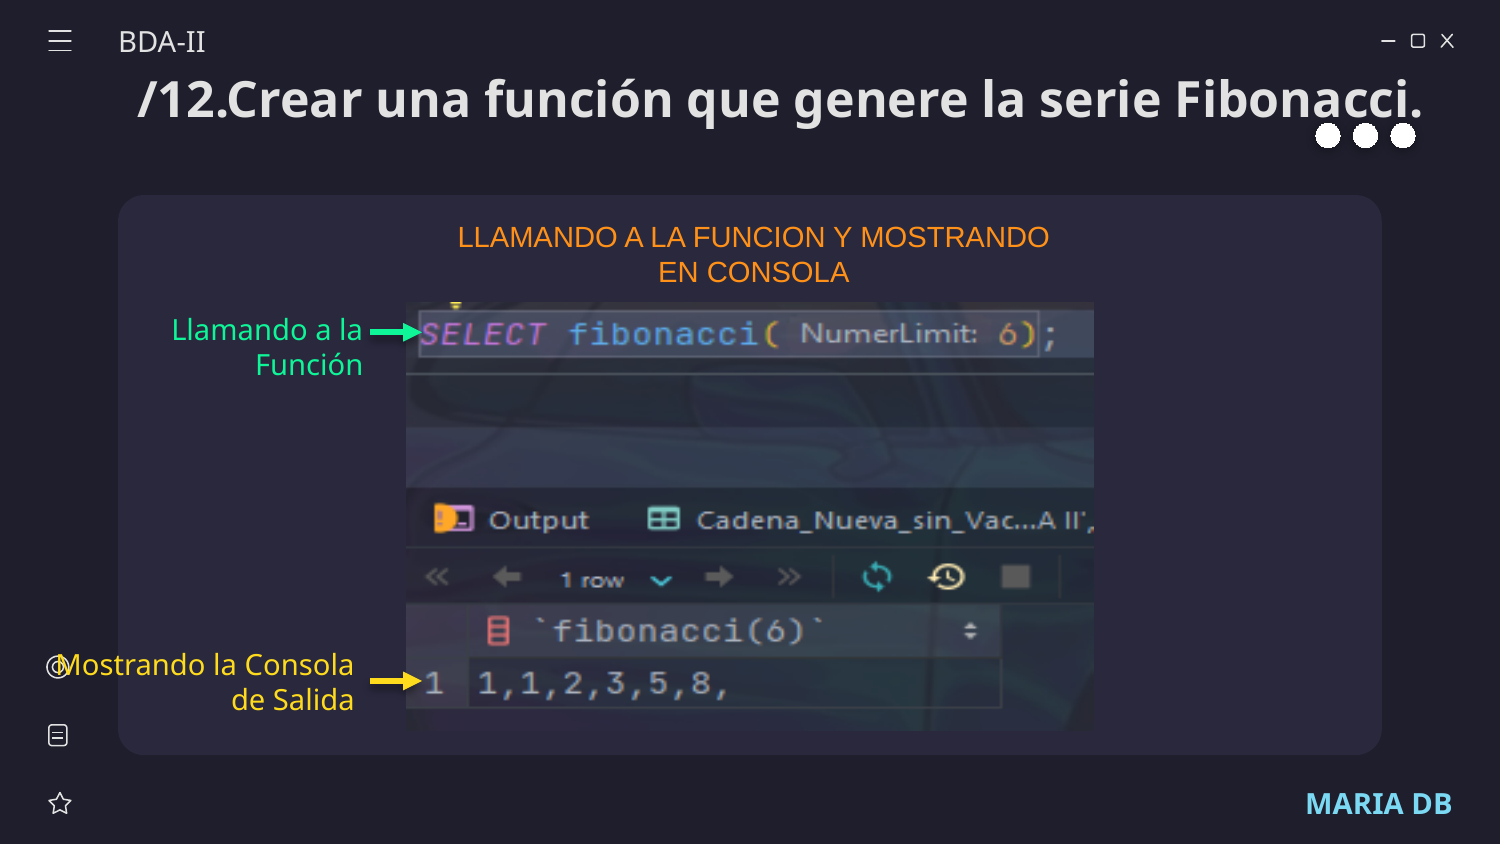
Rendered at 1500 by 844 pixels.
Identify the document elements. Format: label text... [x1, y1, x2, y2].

text_box MARIA DB [1278, 780, 1453, 826]
text_box Llamando a la Función [25, 275, 379, 417]
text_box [1315, 123, 1416, 148]
subtitle BDA-II [118, 18, 293, 64]
picture [406, 301, 1094, 731]
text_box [48, 30, 72, 51]
text_box Mostrando la Consola de Salida [16, 610, 370, 752]
title /12.Crear una función que genere la serie Fibonacci. [122, 50, 1452, 145]
text_box [46, 27, 74, 32]
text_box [46, 655, 72, 814]
text_box LLAMANDO A LA FUNCION Y MOSTRANDO EN CONSOLA [442, 211, 1066, 300]
